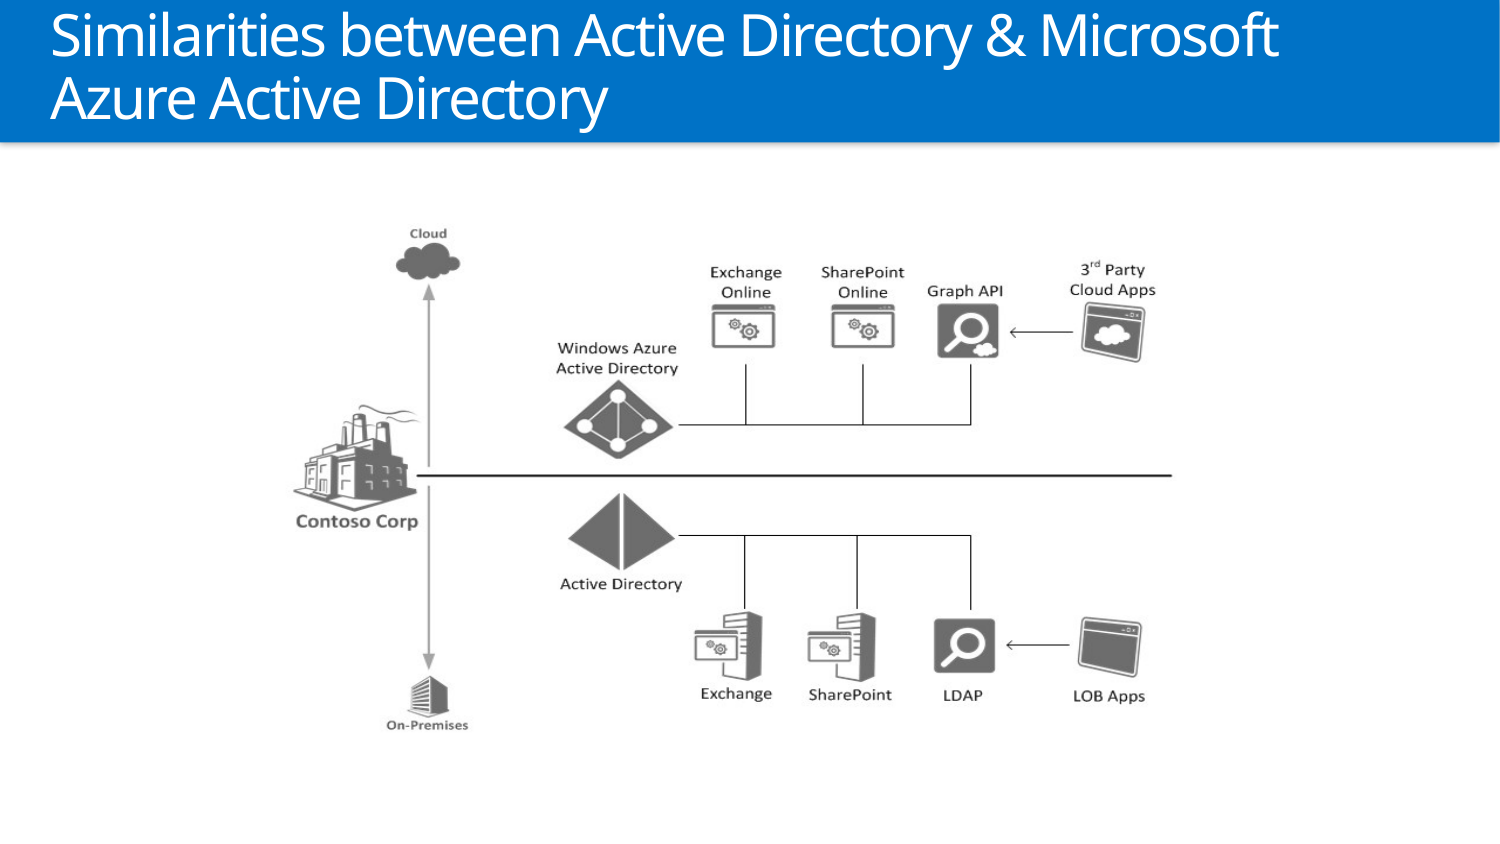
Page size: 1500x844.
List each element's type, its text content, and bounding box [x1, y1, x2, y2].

title Similarities between Active Directory & Microsoft Azure Active Directory [50, 5, 1423, 151]
picture [257, 173, 1242, 753]
